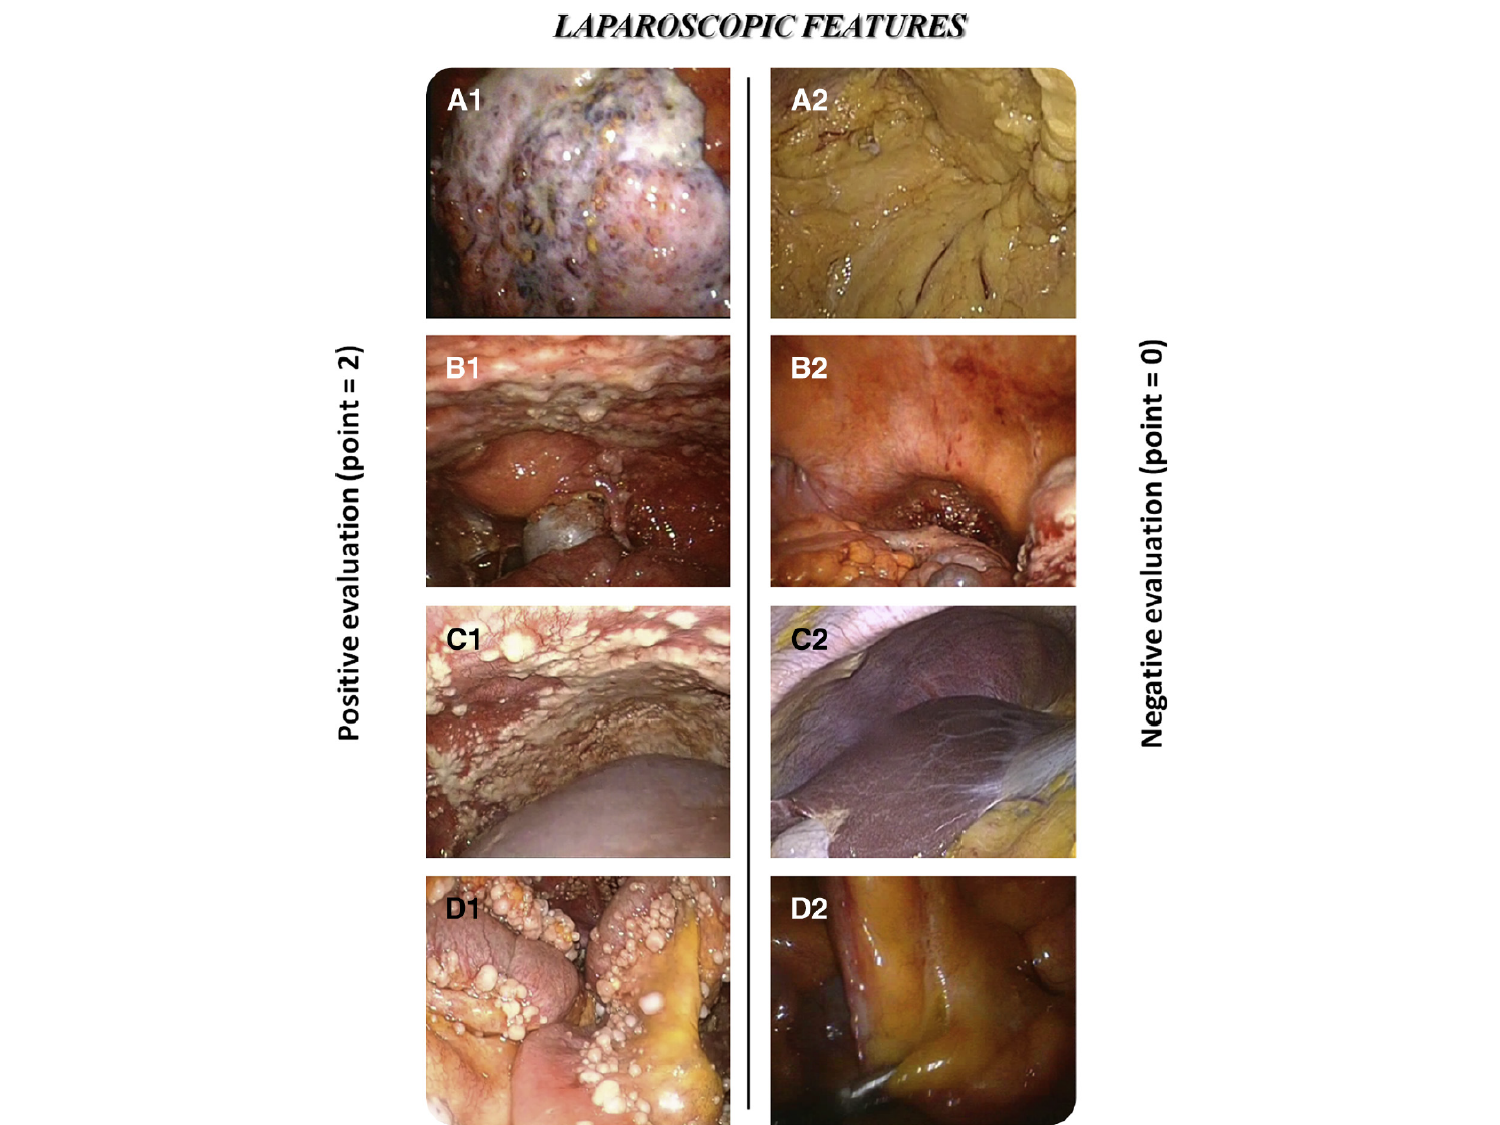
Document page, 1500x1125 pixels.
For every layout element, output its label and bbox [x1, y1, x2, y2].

picture [332, 3, 1168, 1125]
